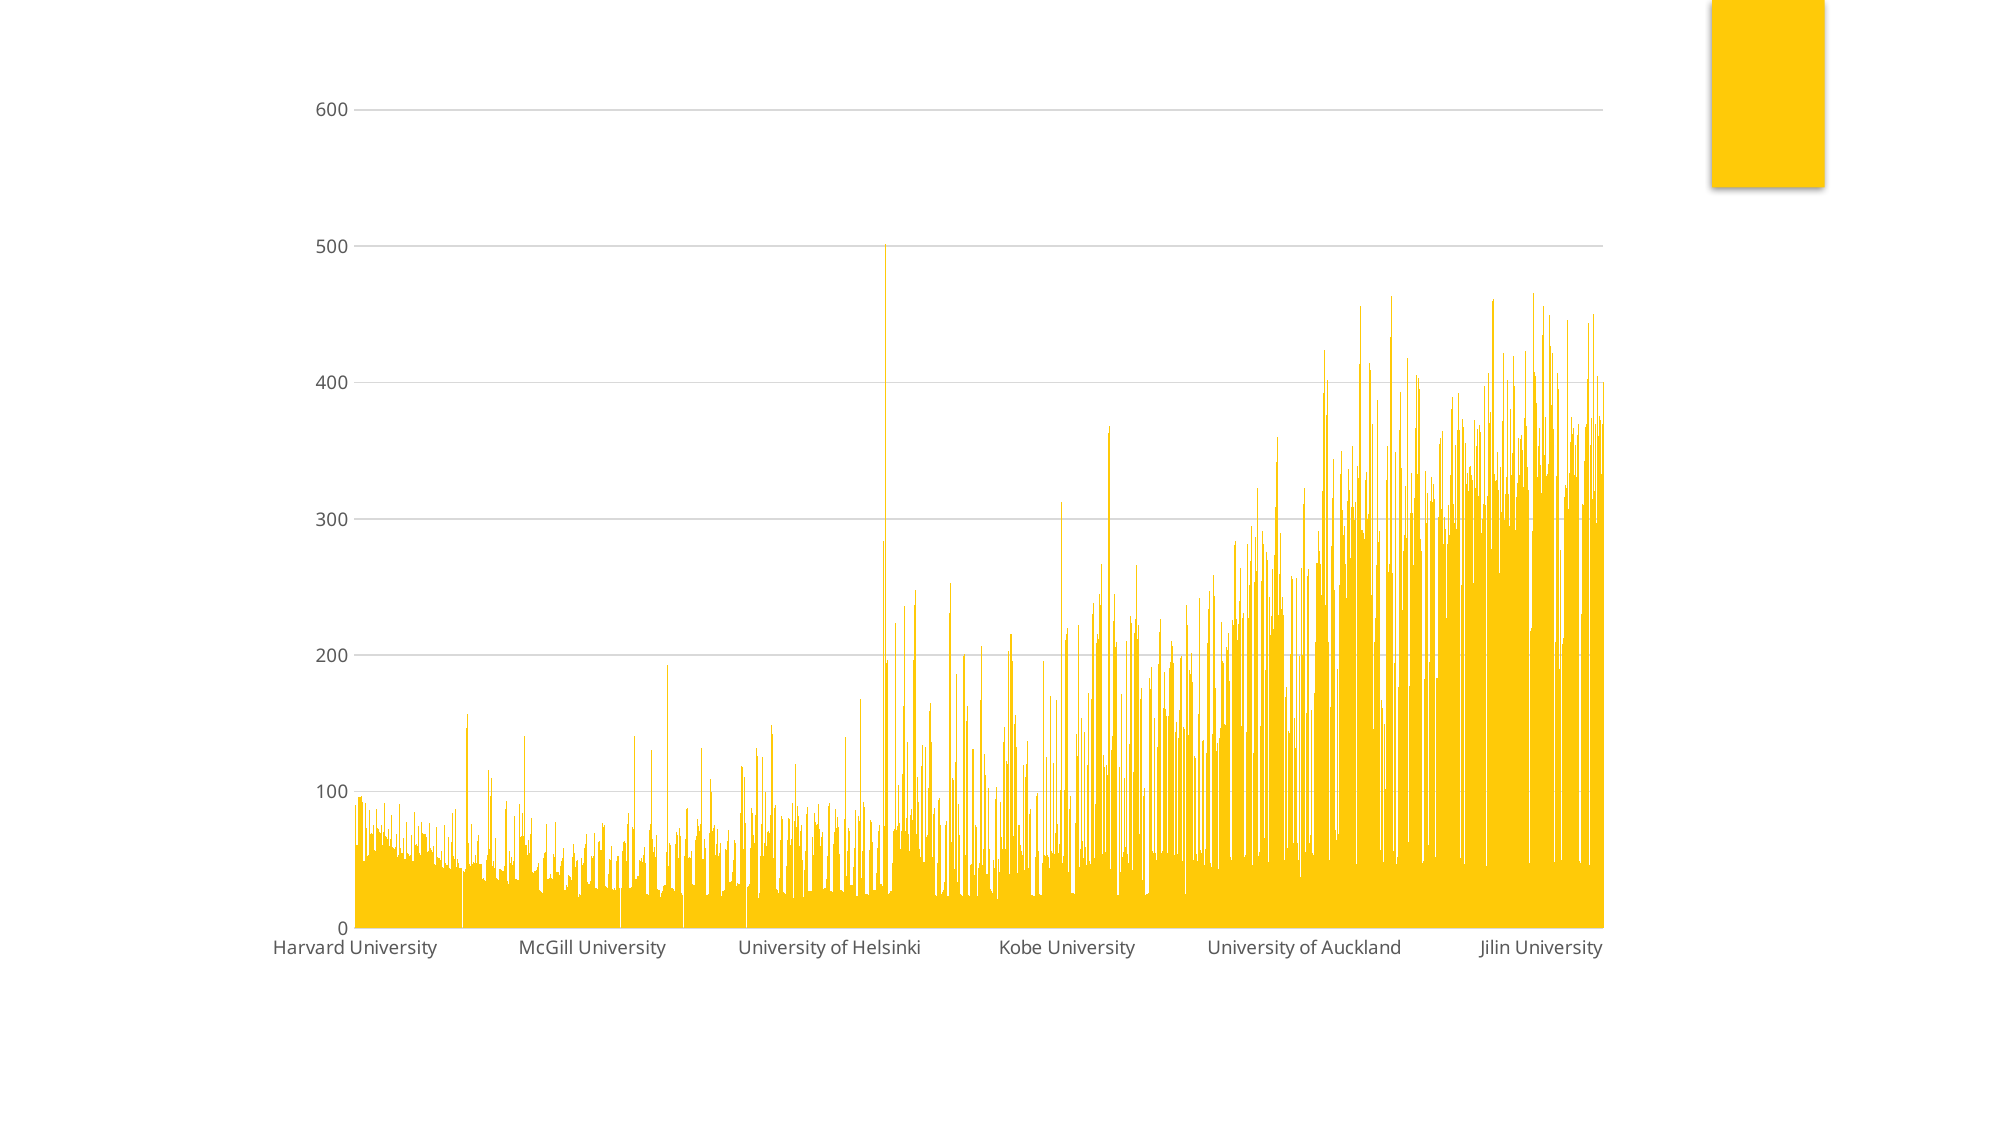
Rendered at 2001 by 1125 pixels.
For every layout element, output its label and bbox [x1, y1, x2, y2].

chart [244, 78, 1632, 979]
